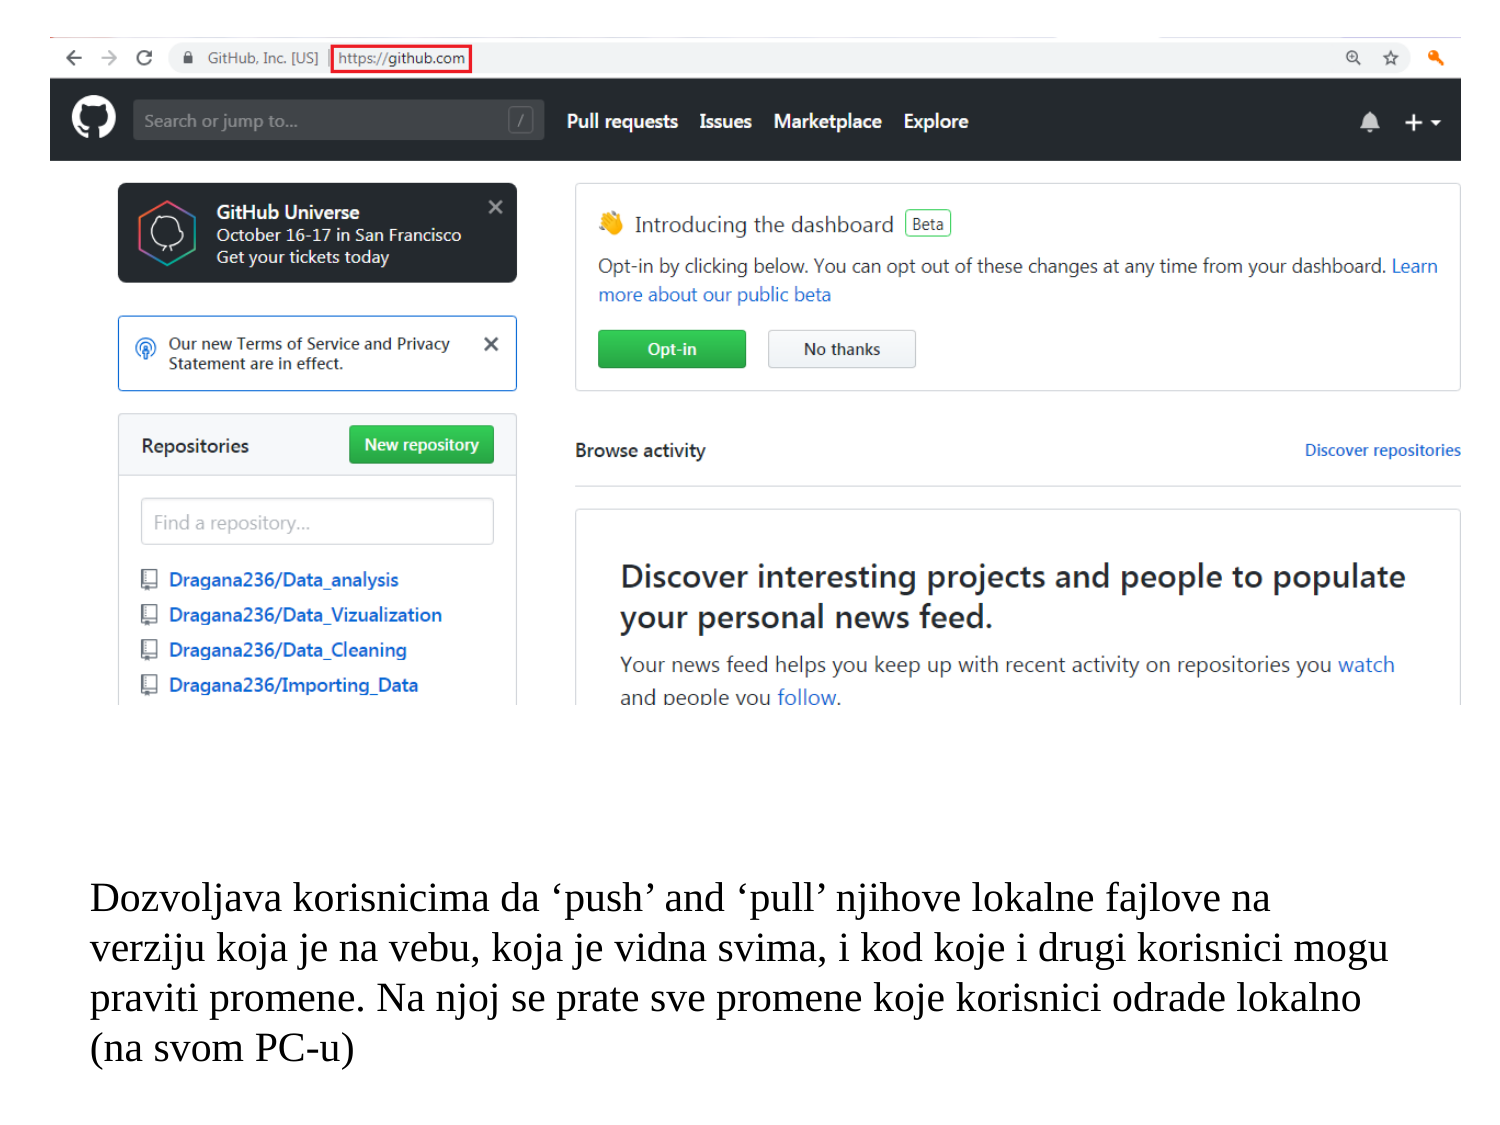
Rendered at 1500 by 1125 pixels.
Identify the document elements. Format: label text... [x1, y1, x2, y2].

picture [49, 37, 1461, 705]
text_box Dozvoljava korisnicima da ‘push’ and ‘pull’ njihove lokalne fajlove na verziju koja je na vebu, koja je vidna svima, i kod koje i drugi korisnici mogu praviti promene. Na njoj se prate sve promene koje korisnici odrade lokalno (na svom PC-u) [75, 862, 1413, 1078]
